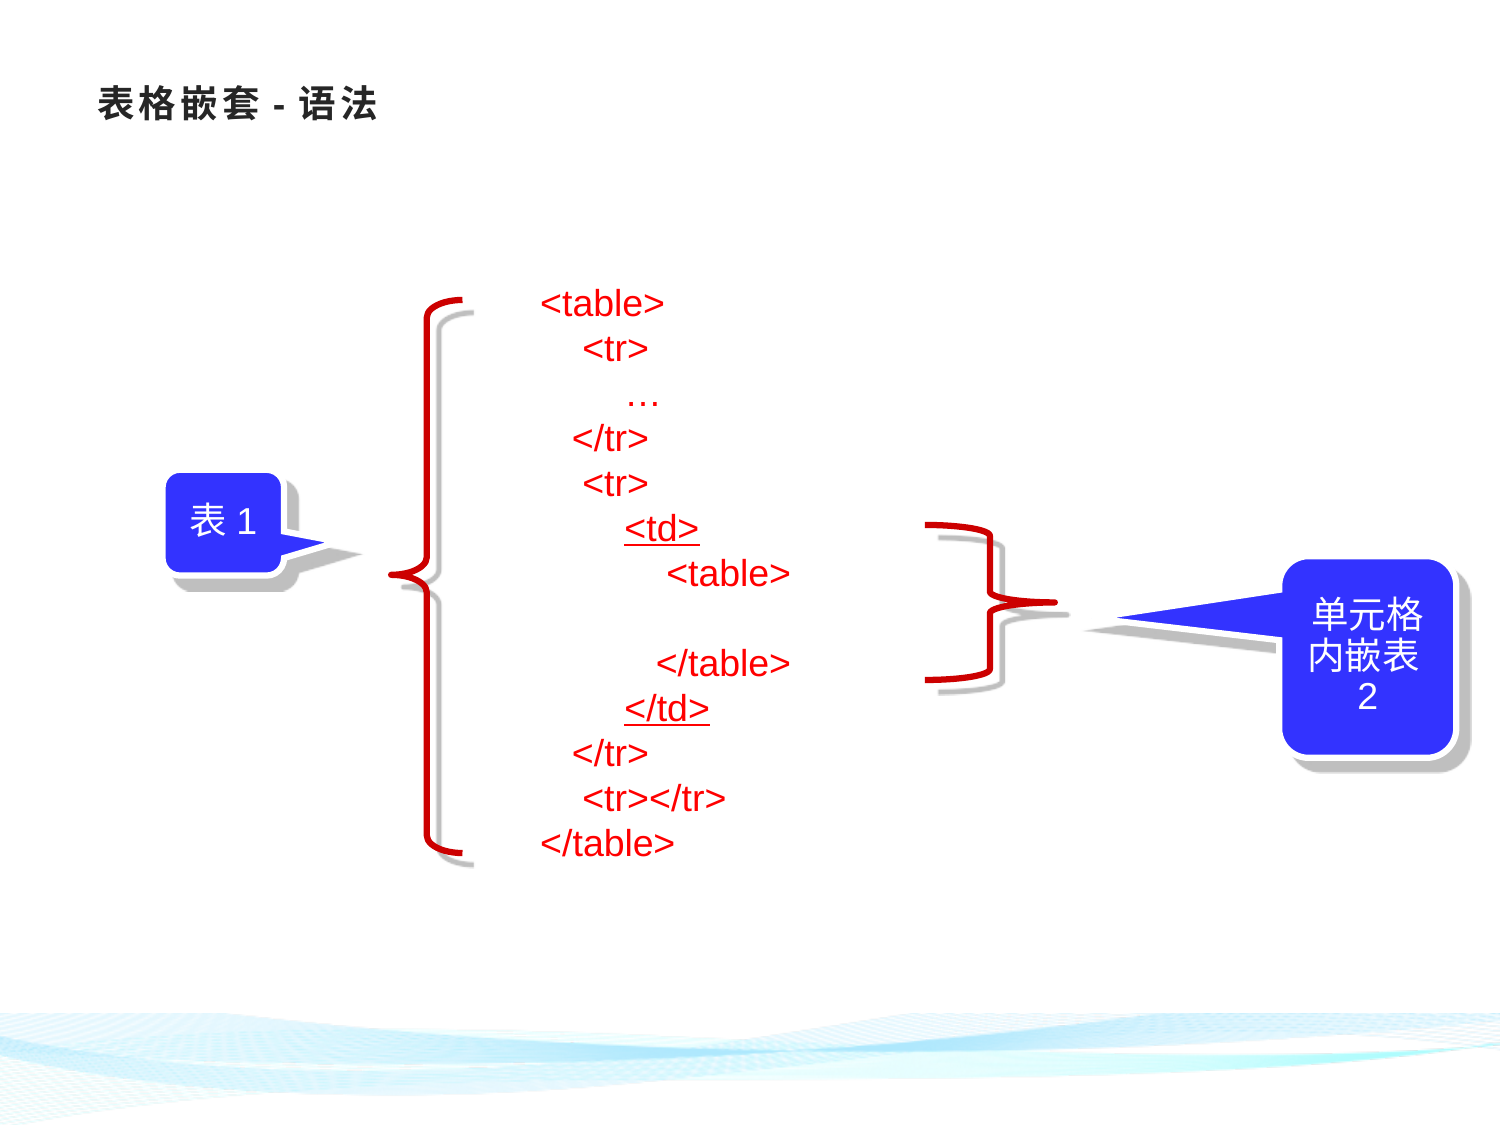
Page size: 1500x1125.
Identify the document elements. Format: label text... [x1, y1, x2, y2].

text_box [924, 524, 1457, 758]
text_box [162, 299, 463, 854]
text_box <table> <tr> … </tr> <tr> <td> <table> </table> </td> </tr> <tr></tr> </table> [525, 271, 1022, 891]
picture [0, 1013, 1500, 1125]
title 表格嵌套-语法 [82, 72, 1418, 146]
